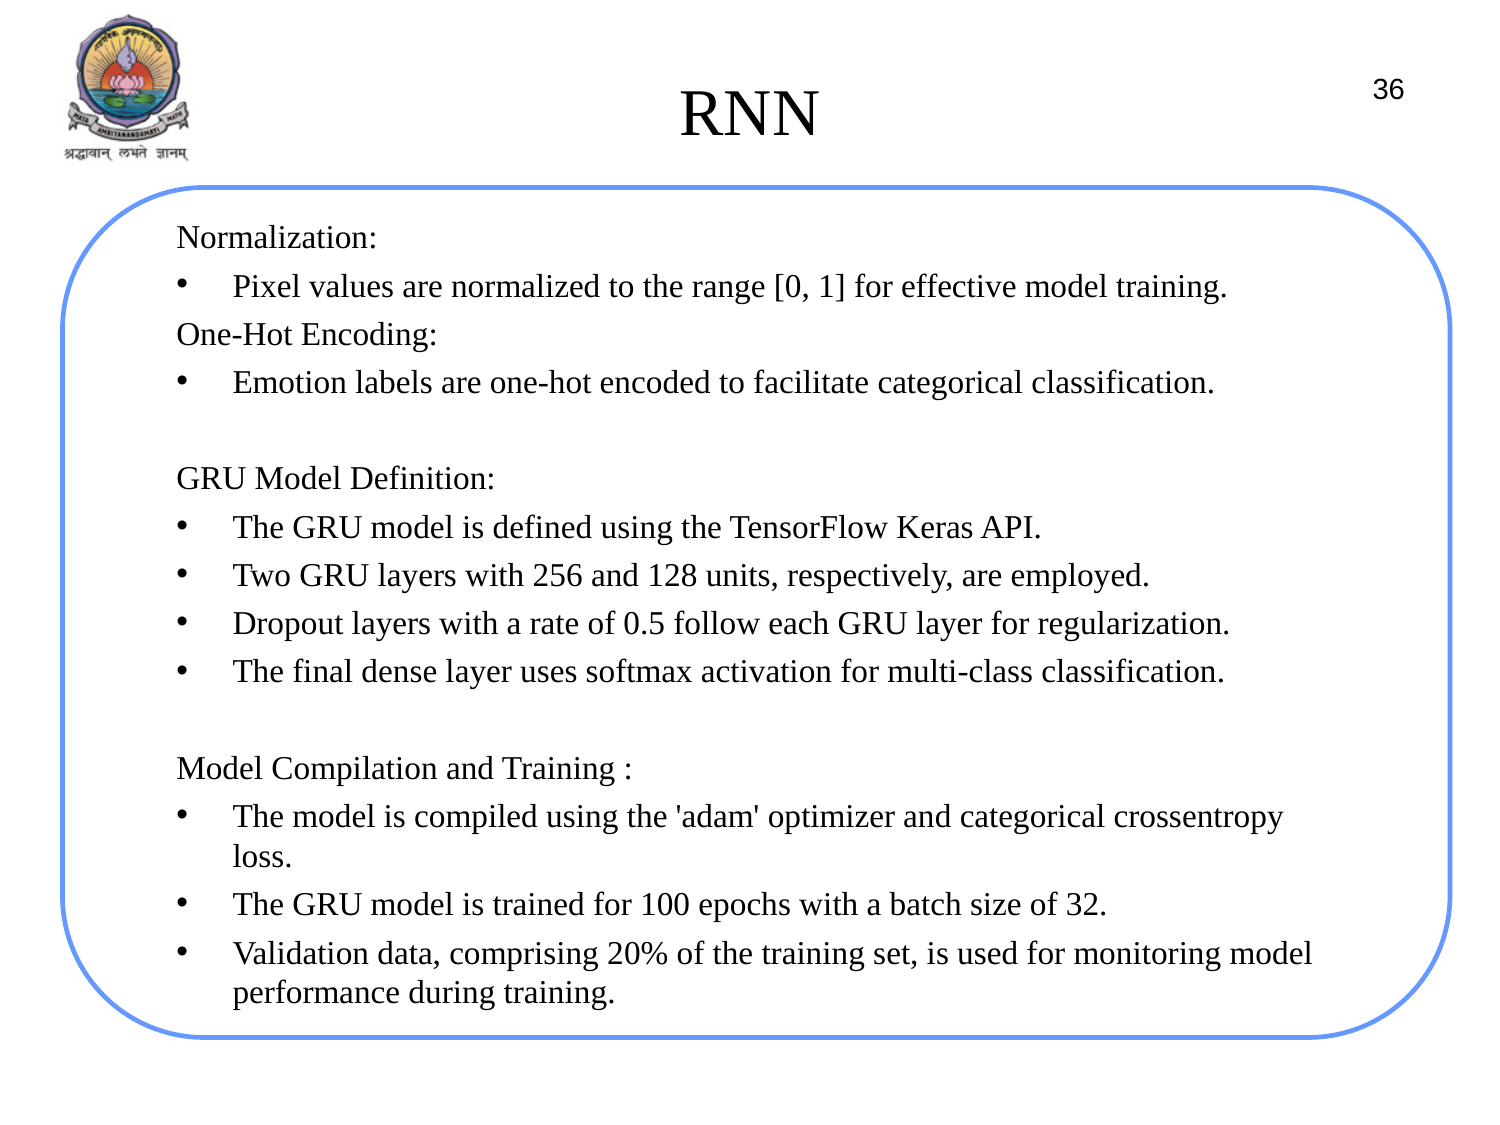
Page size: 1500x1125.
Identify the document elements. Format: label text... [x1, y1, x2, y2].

text_box RNN [374, 61, 1125, 157]
list Normalization: Pixel values are normalized to the range [0, 1] for effective model training. One-Hot Encoding: Emotion labels are one-hot encoded to facilitate categorical classification. GRU Model Definition: The GRU model is defined using the TensorFlow Keras API. Two GRU layers with 256 and 128 units, respectively, are employed. Dropout layers with a rate of 0.5 follow each GRU layer for regularization. The final dense layer uses softmax activation for multi-class classification. Model Compilation and Training : The model is compiled using the 'adam' optimizer and categorical crossentropy loss. The GRU model is trained for 100 epochs with a batch size of 32. Validation data, comprising 20% of the training set, is used for monitoring model performance during training. [150, 207, 1350, 893]
picture [62, 12, 193, 163]
slide_number 36 [1362, 62, 1413, 110]
